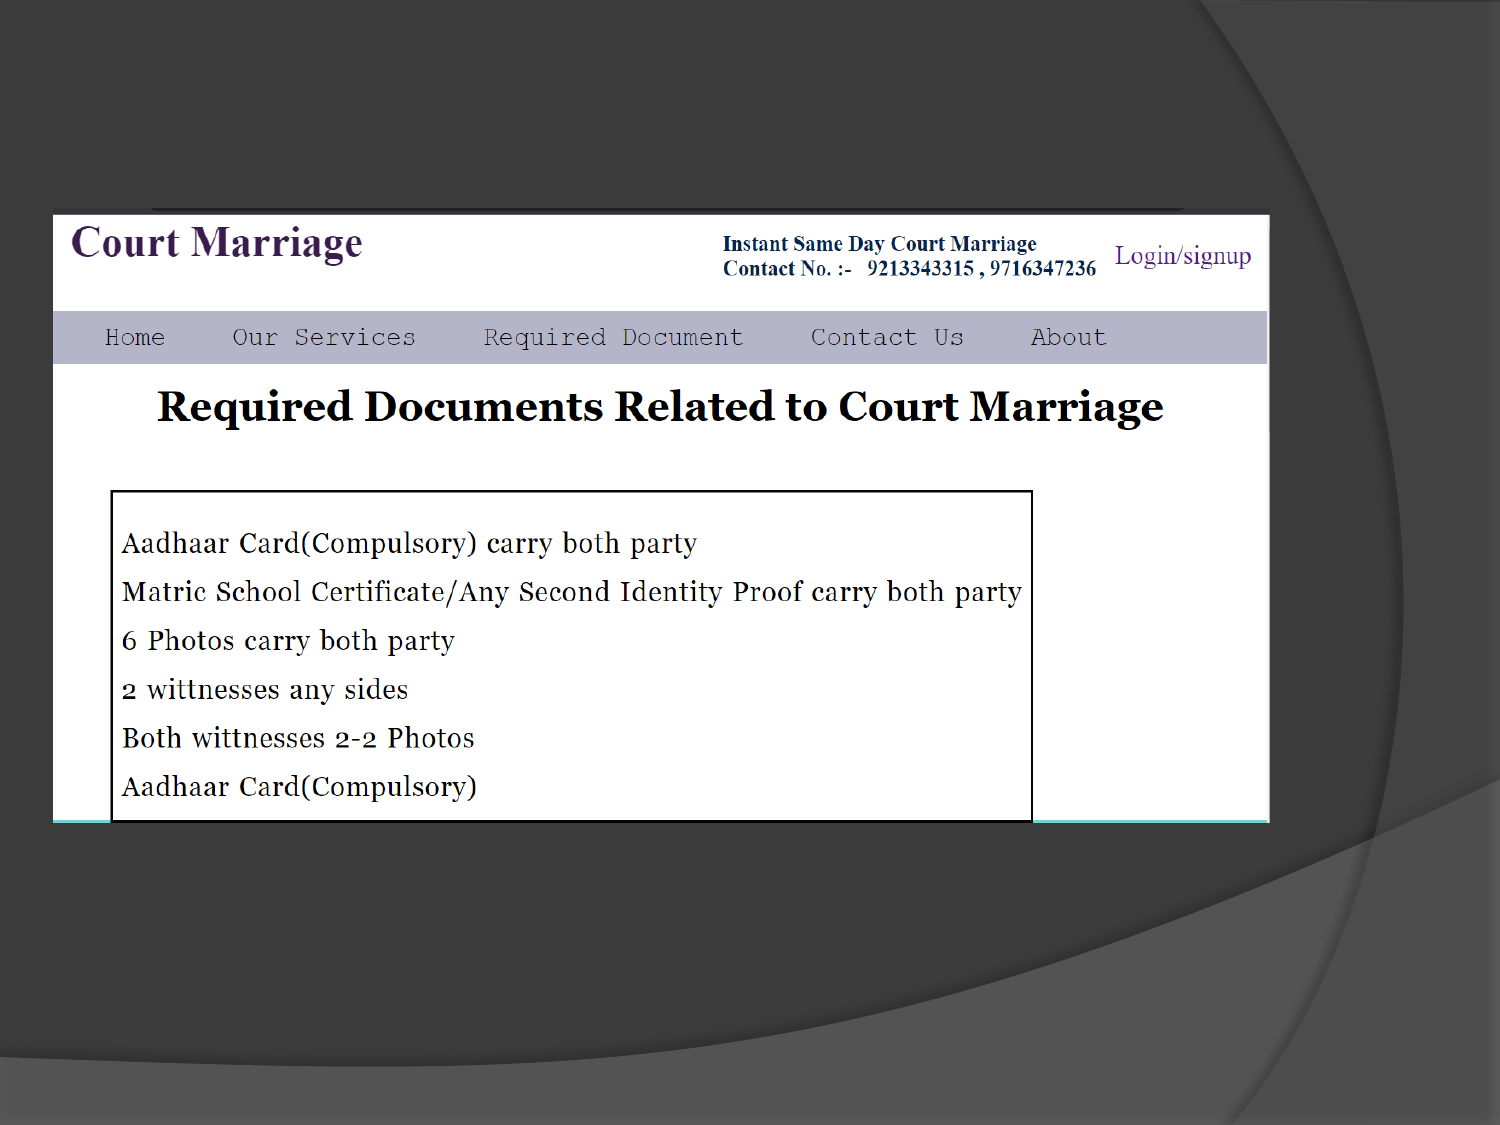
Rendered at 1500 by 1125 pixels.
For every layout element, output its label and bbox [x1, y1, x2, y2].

picture [52, 207, 1270, 823]
